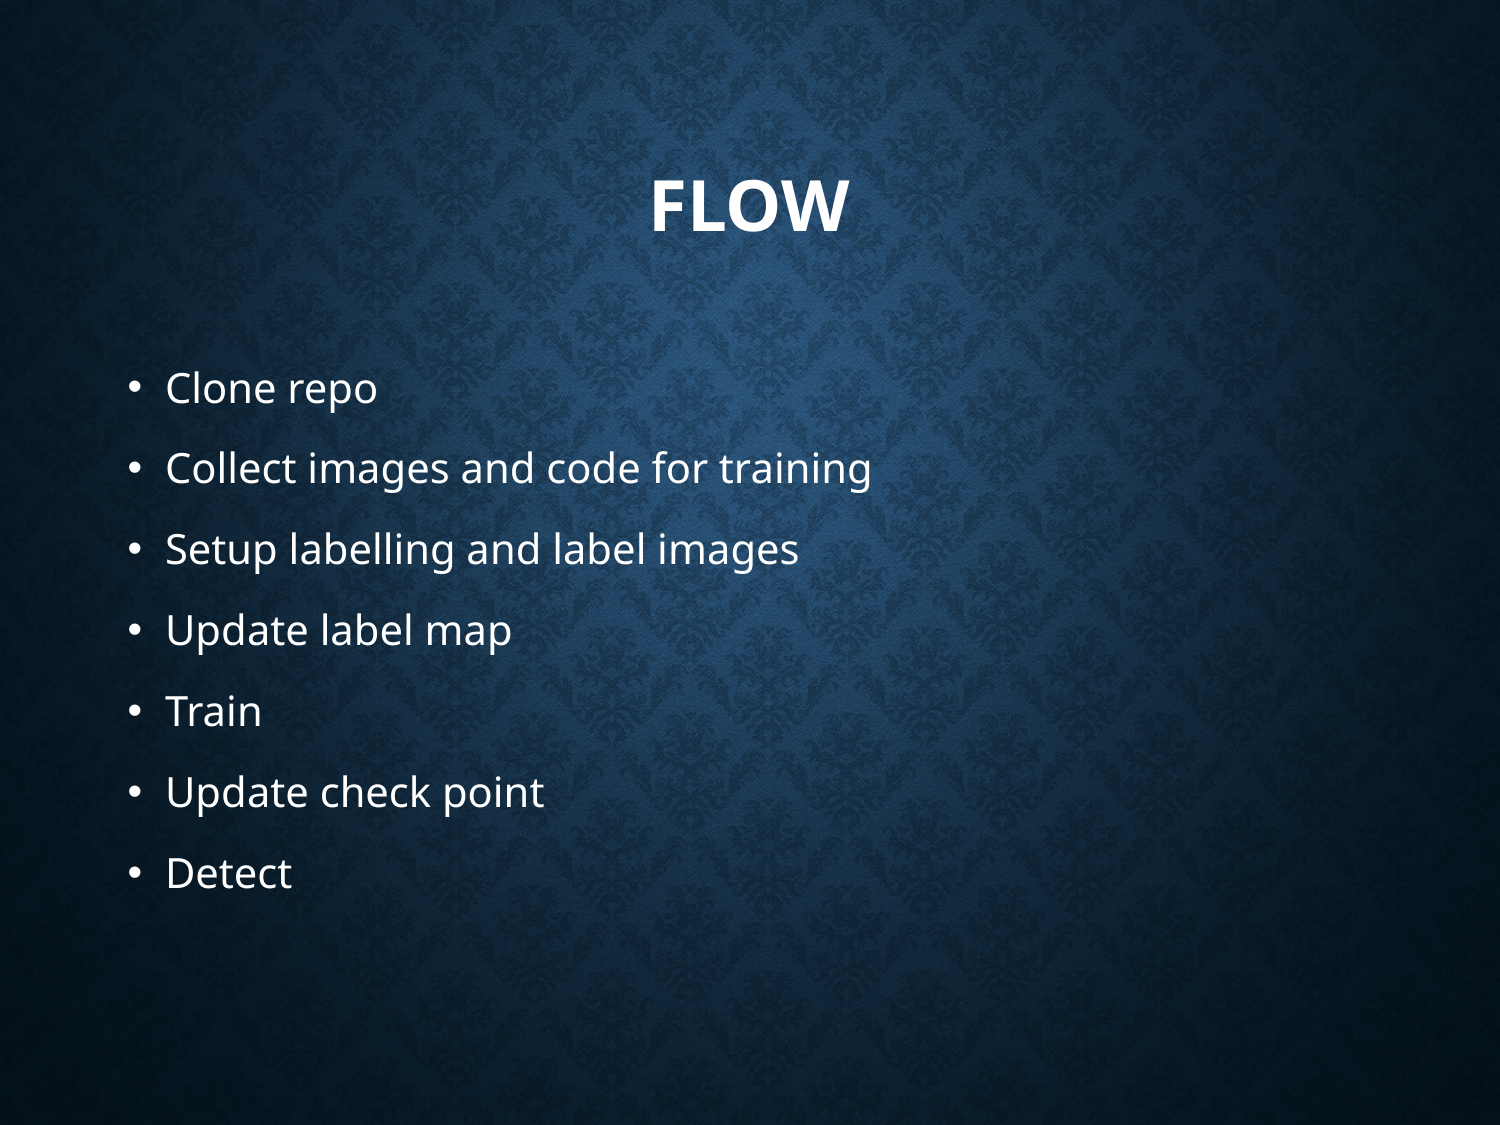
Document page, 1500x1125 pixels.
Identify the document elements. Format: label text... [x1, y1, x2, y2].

list Clone repo Collect images and code for training Setup labelling and label images Update label map Train Update check point Detect [112, 343, 1387, 950]
title Flow [112, 99, 1387, 318]
